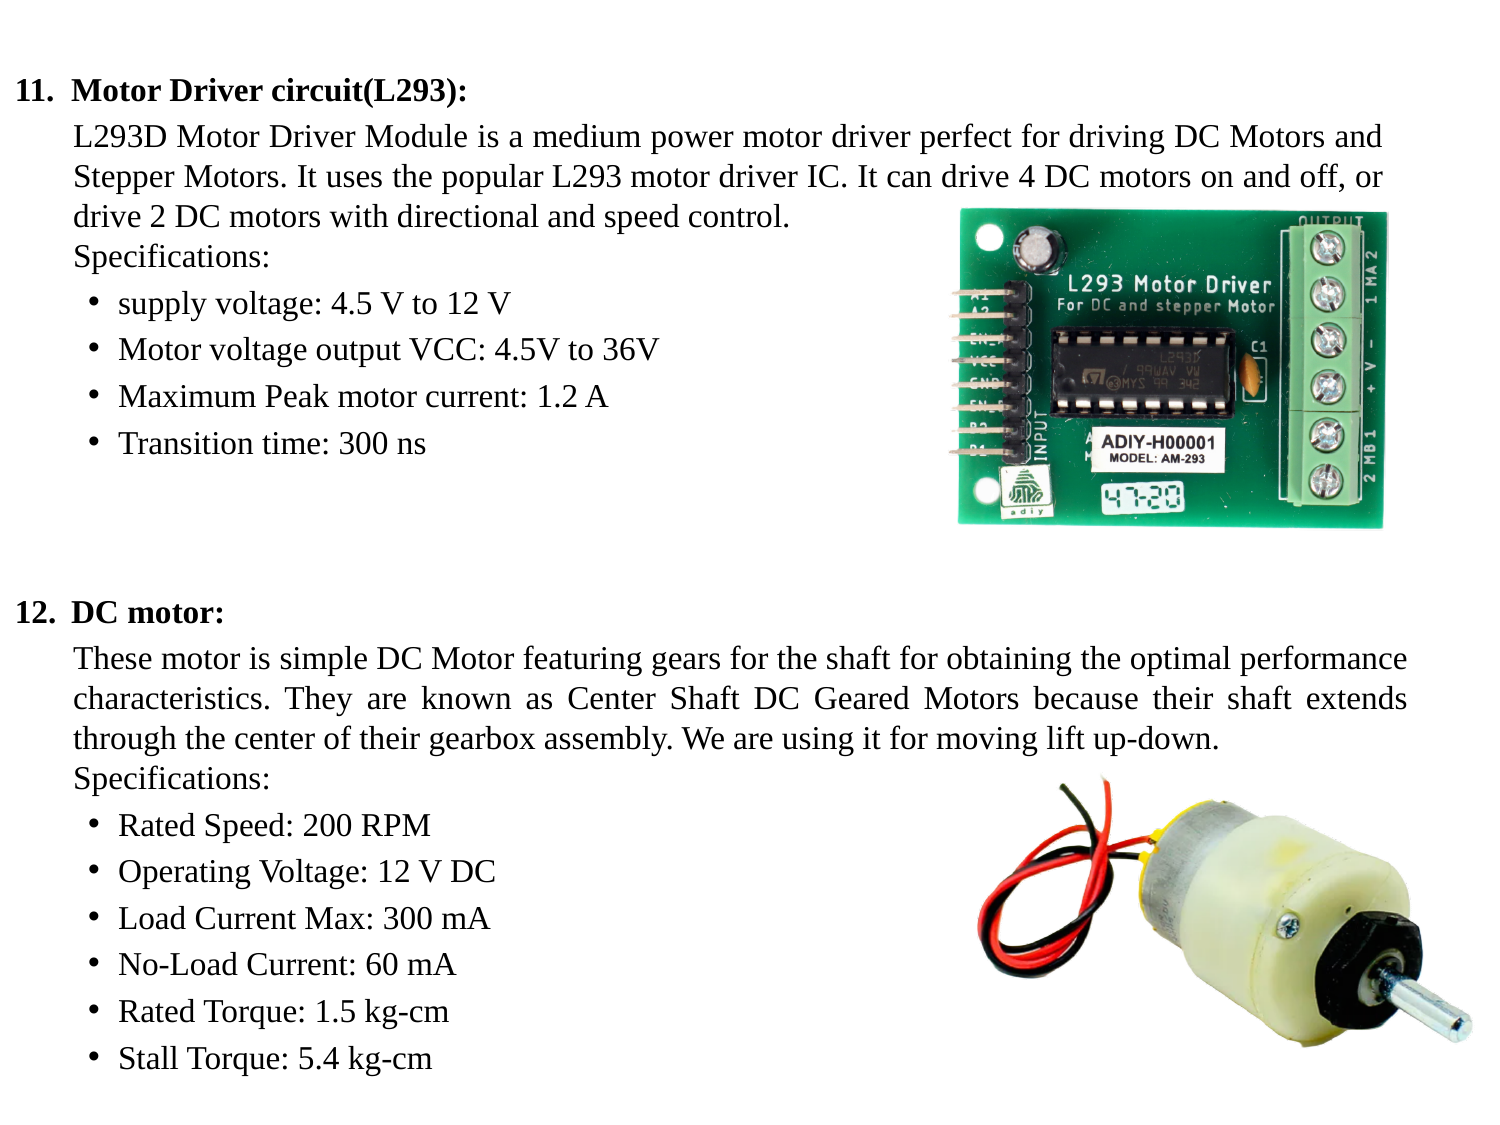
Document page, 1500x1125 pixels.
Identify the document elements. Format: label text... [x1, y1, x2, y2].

text_box DC motor: These motor is simple DC Motor featuring gears for the shaft for obtaining the optimal performance characteristics. They are known as Center Shaft DC Geared Motors because their shaft extends through the center of their gearbox assembly. We are using it for moving lift up-down. Specifications: Rated Speed: 200 RPM Operating Voltage: 12 V DC Load Current Max: 300 mA No-Load Current: 60 mA Rated Torque: 1.5 kg-cm Stall Torque: 5.4 kg-cm [0, 562, 1425, 1084]
picture [962, 762, 1488, 1066]
text_box Motor Driver circuit(L293): L293D Motor Driver Module is a medium power motor driver perfect for driving DC Motors and Stepper Motors. It uses the popular L293 motor driver IC. It can drive 4 DC motors on and off, or drive 2 DC motors with directional and speed control. Specifications: supply voltage: 4.5 V to 12 V Motor voltage output VCC: 4.5V to 36V Maximum Peak motor current: 1.2 A Transition time: 300 ns [0, 40, 1400, 469]
picture [856, 74, 1457, 675]
